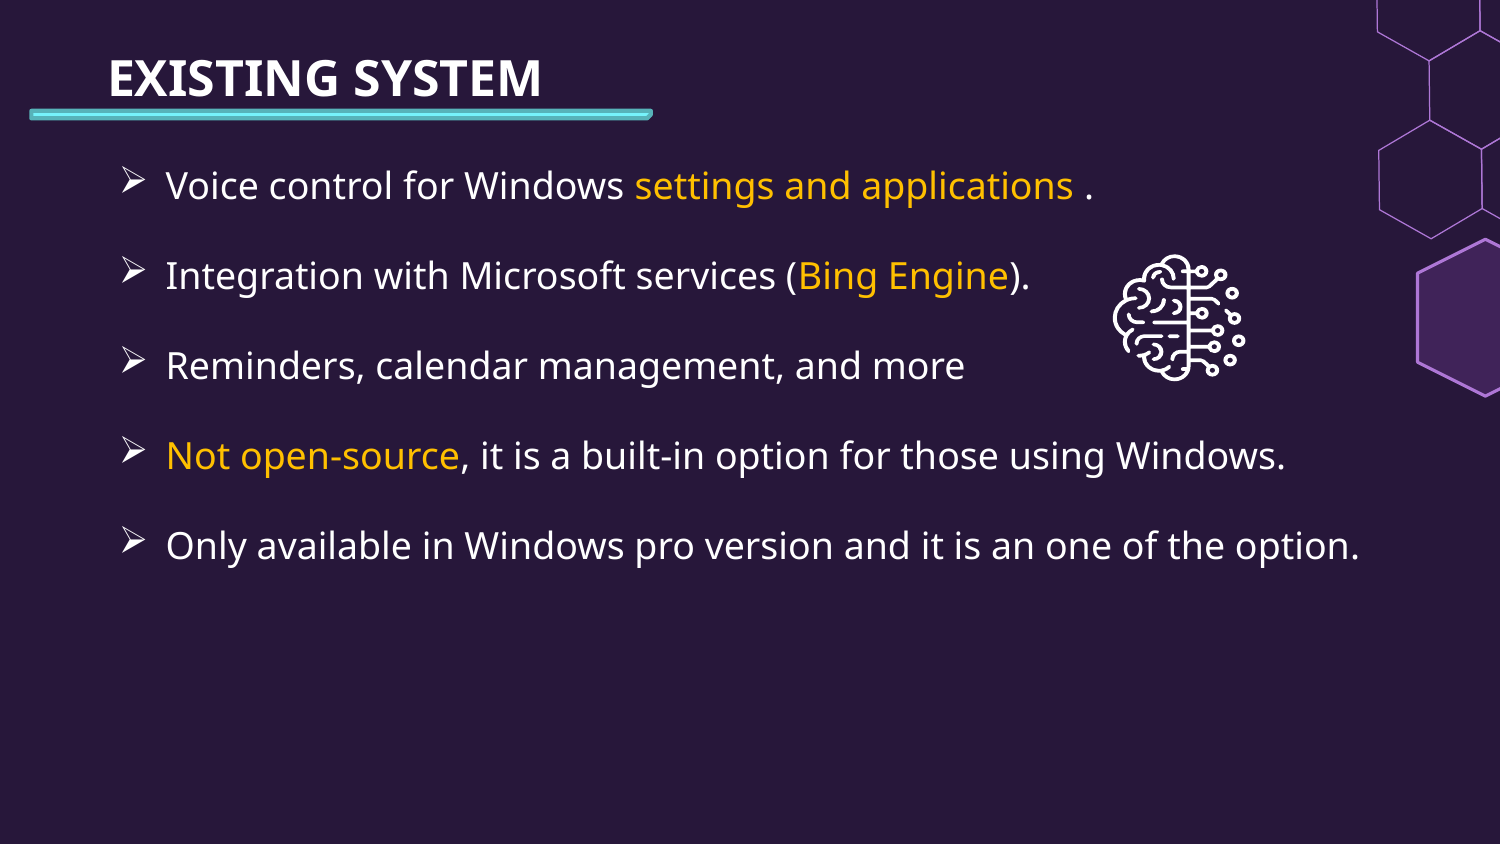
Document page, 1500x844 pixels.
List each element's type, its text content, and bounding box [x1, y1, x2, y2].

text_box Voice control for Windows settings and applications . Integration with Microsoft services (Bing Engine). Reminders, calendar management, and more Not open-source, it is a built-in option for those using Windows. Only available in Windows pro version and it is an one of the option. [103, 154, 1418, 575]
text_box EXISTING SYSTEM [92, 38, 688, 114]
text_box [29, 108, 653, 121]
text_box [1112, 254, 1246, 382]
text_box [1417, 239, 1500, 397]
